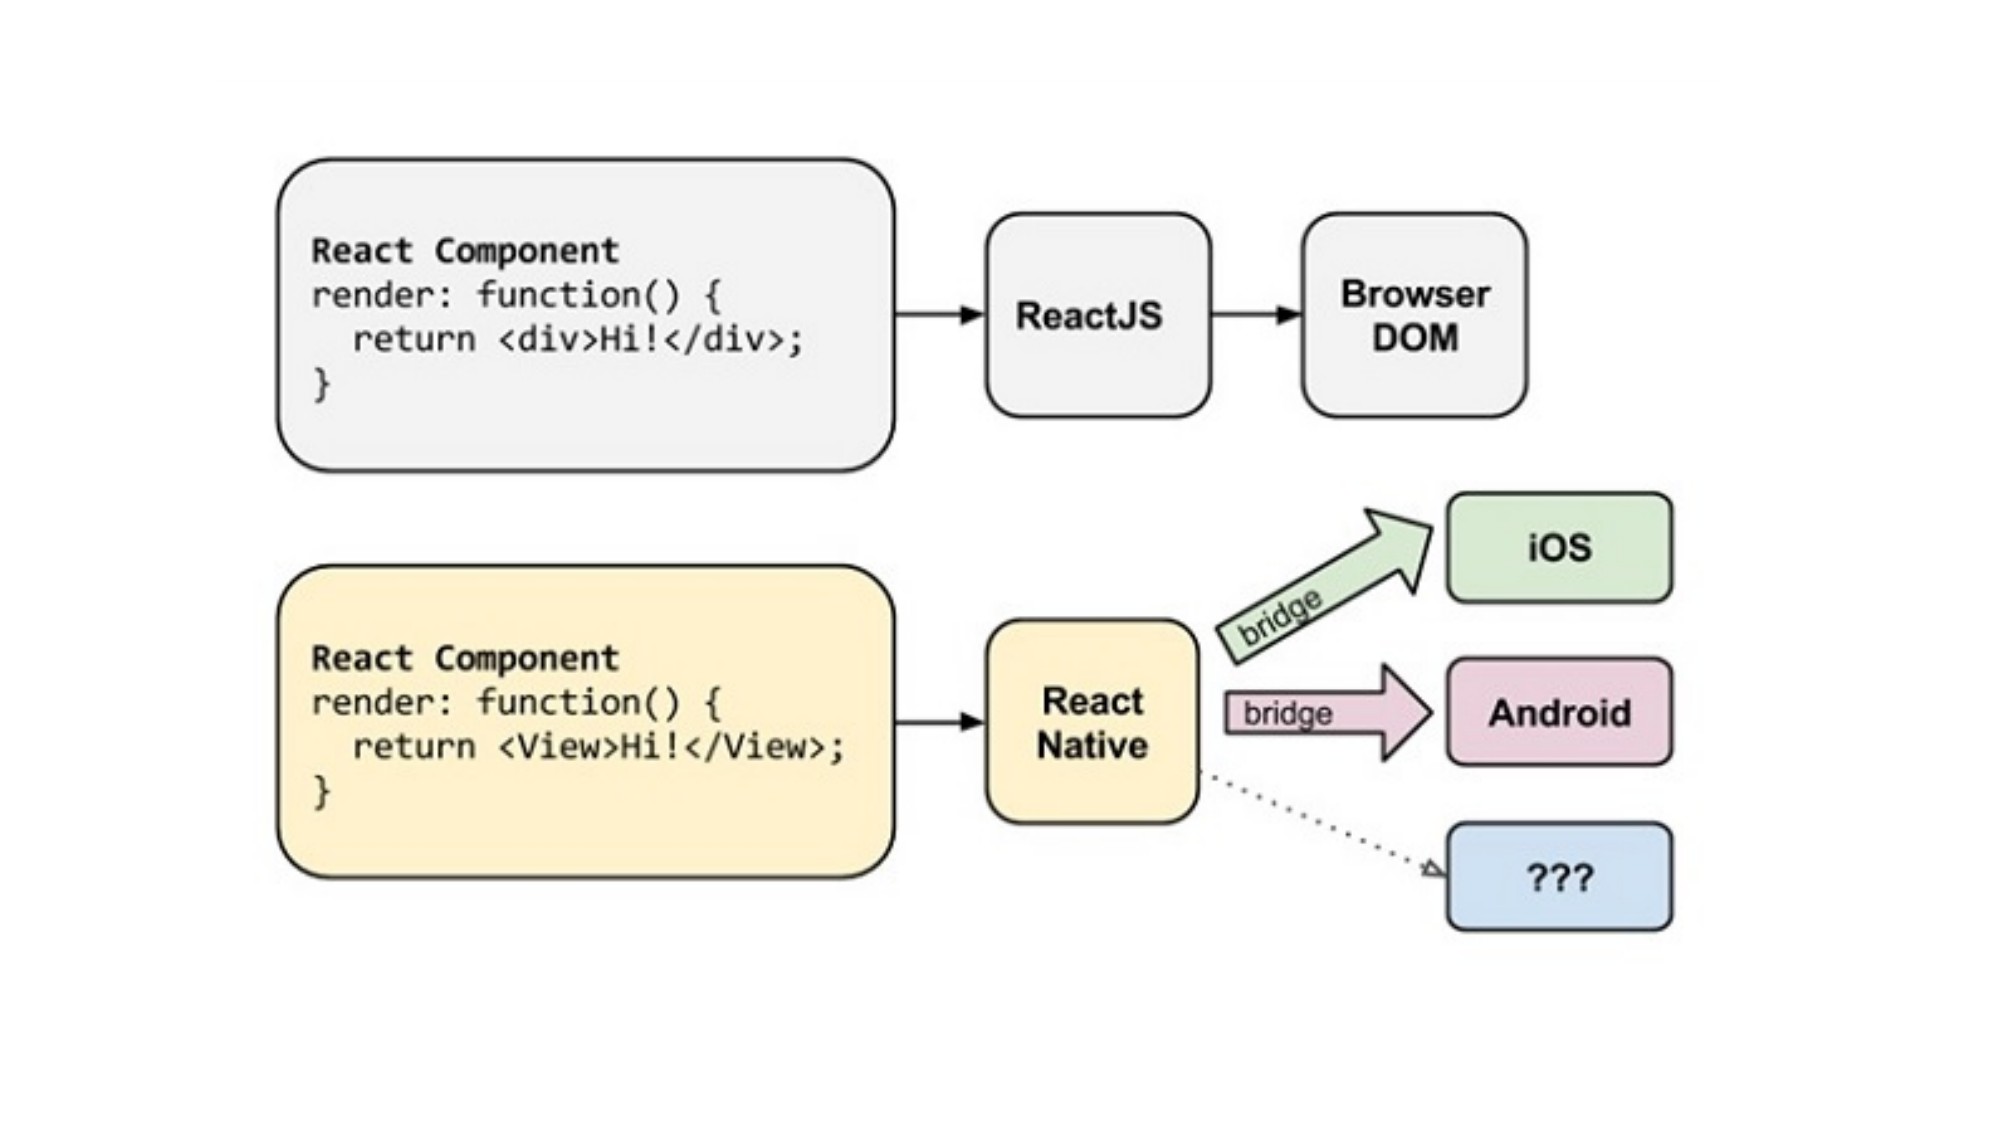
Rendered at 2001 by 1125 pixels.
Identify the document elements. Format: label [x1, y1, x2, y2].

picture [215, 79, 1724, 985]
